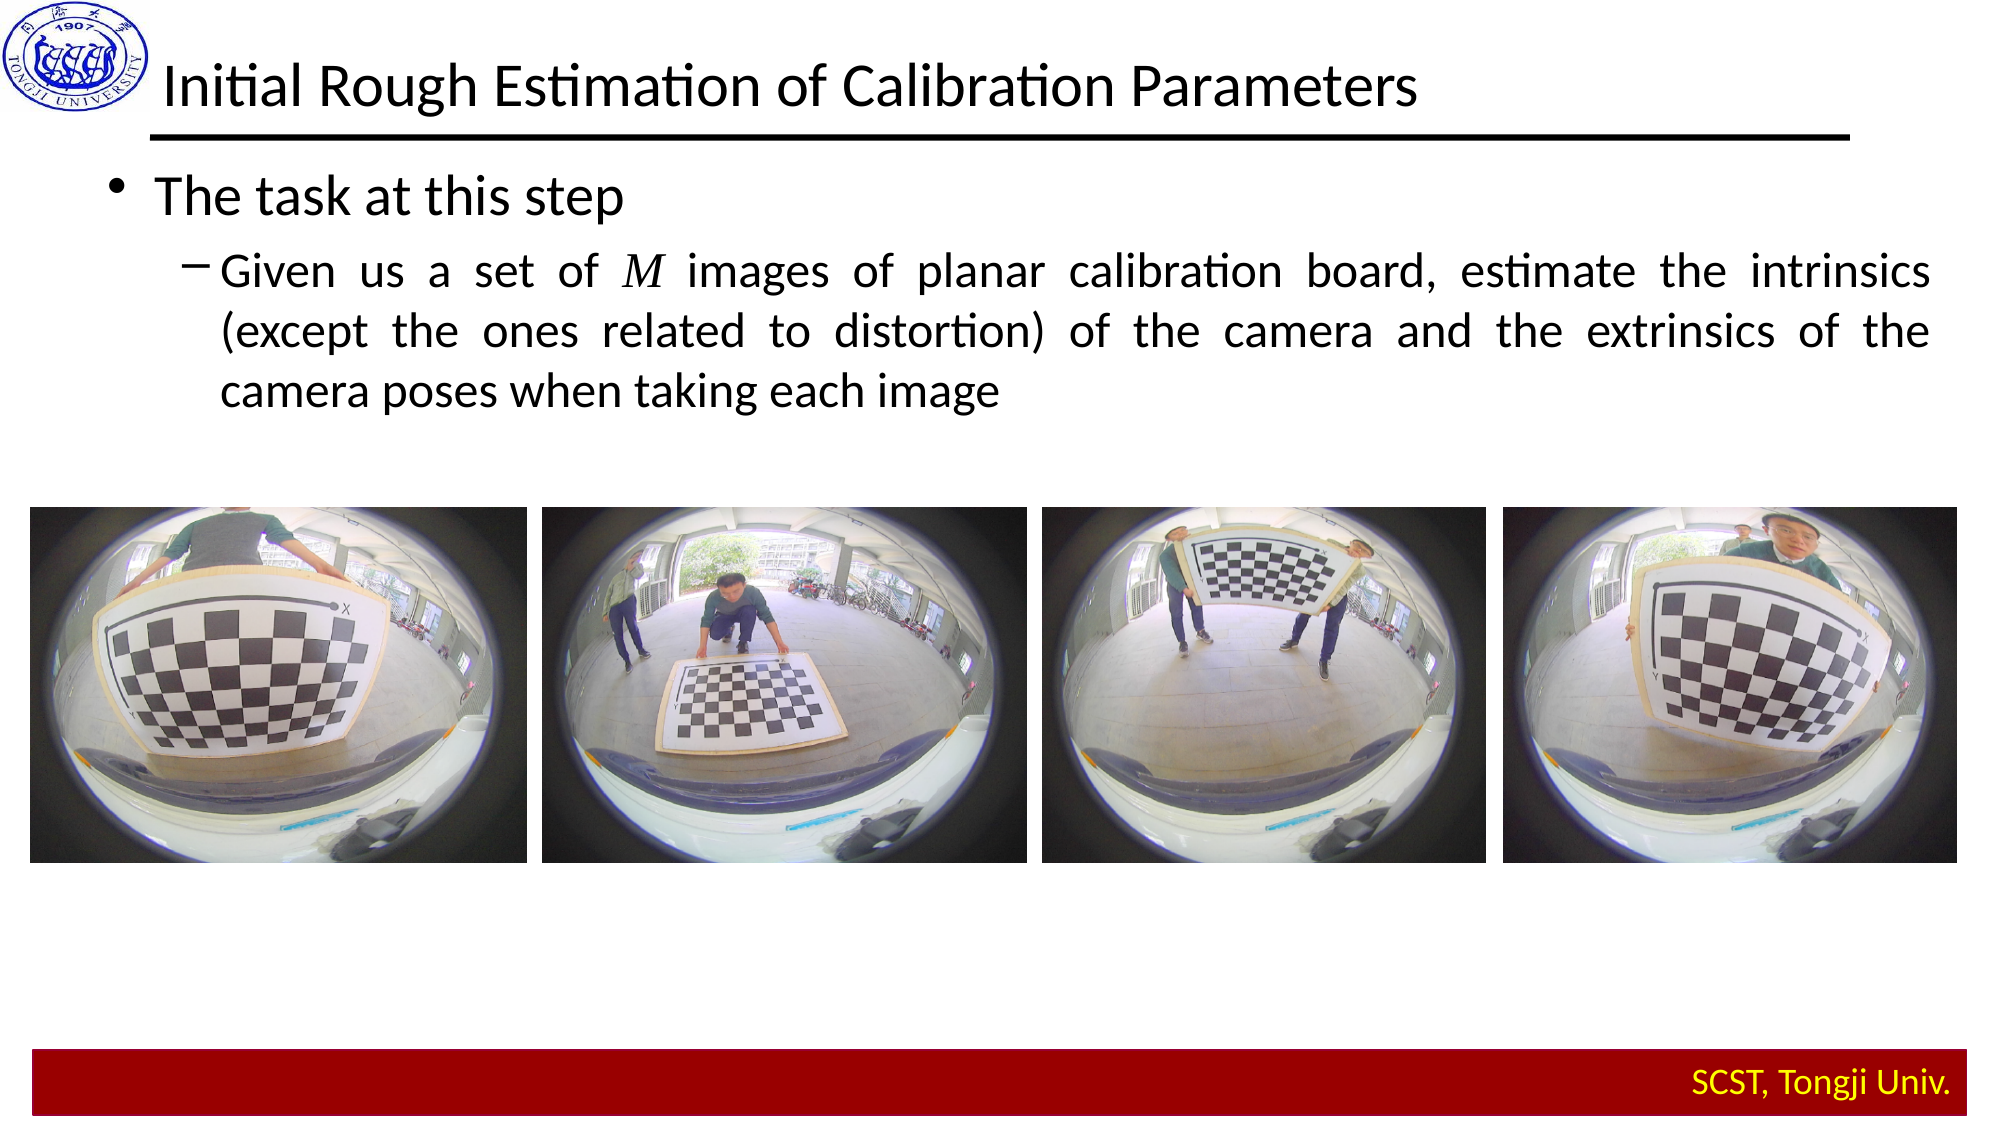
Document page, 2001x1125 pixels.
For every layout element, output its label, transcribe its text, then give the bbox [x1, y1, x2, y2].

text_box Initial Rough Estimation of Calibration Parameters [147, 12, 1672, 150]
picture [1503, 507, 1957, 863]
picture [1041, 507, 1486, 863]
picture [0, 0, 150, 112]
picture [30, 507, 527, 863]
text_box The task at this step Given us a set of M images of planar calibration board, estimate the intrinsics (except the ones related to distortion) of the camera and the extrinsics of the camera poses when taking each image [17, 150, 1947, 265]
picture [541, 507, 1027, 863]
